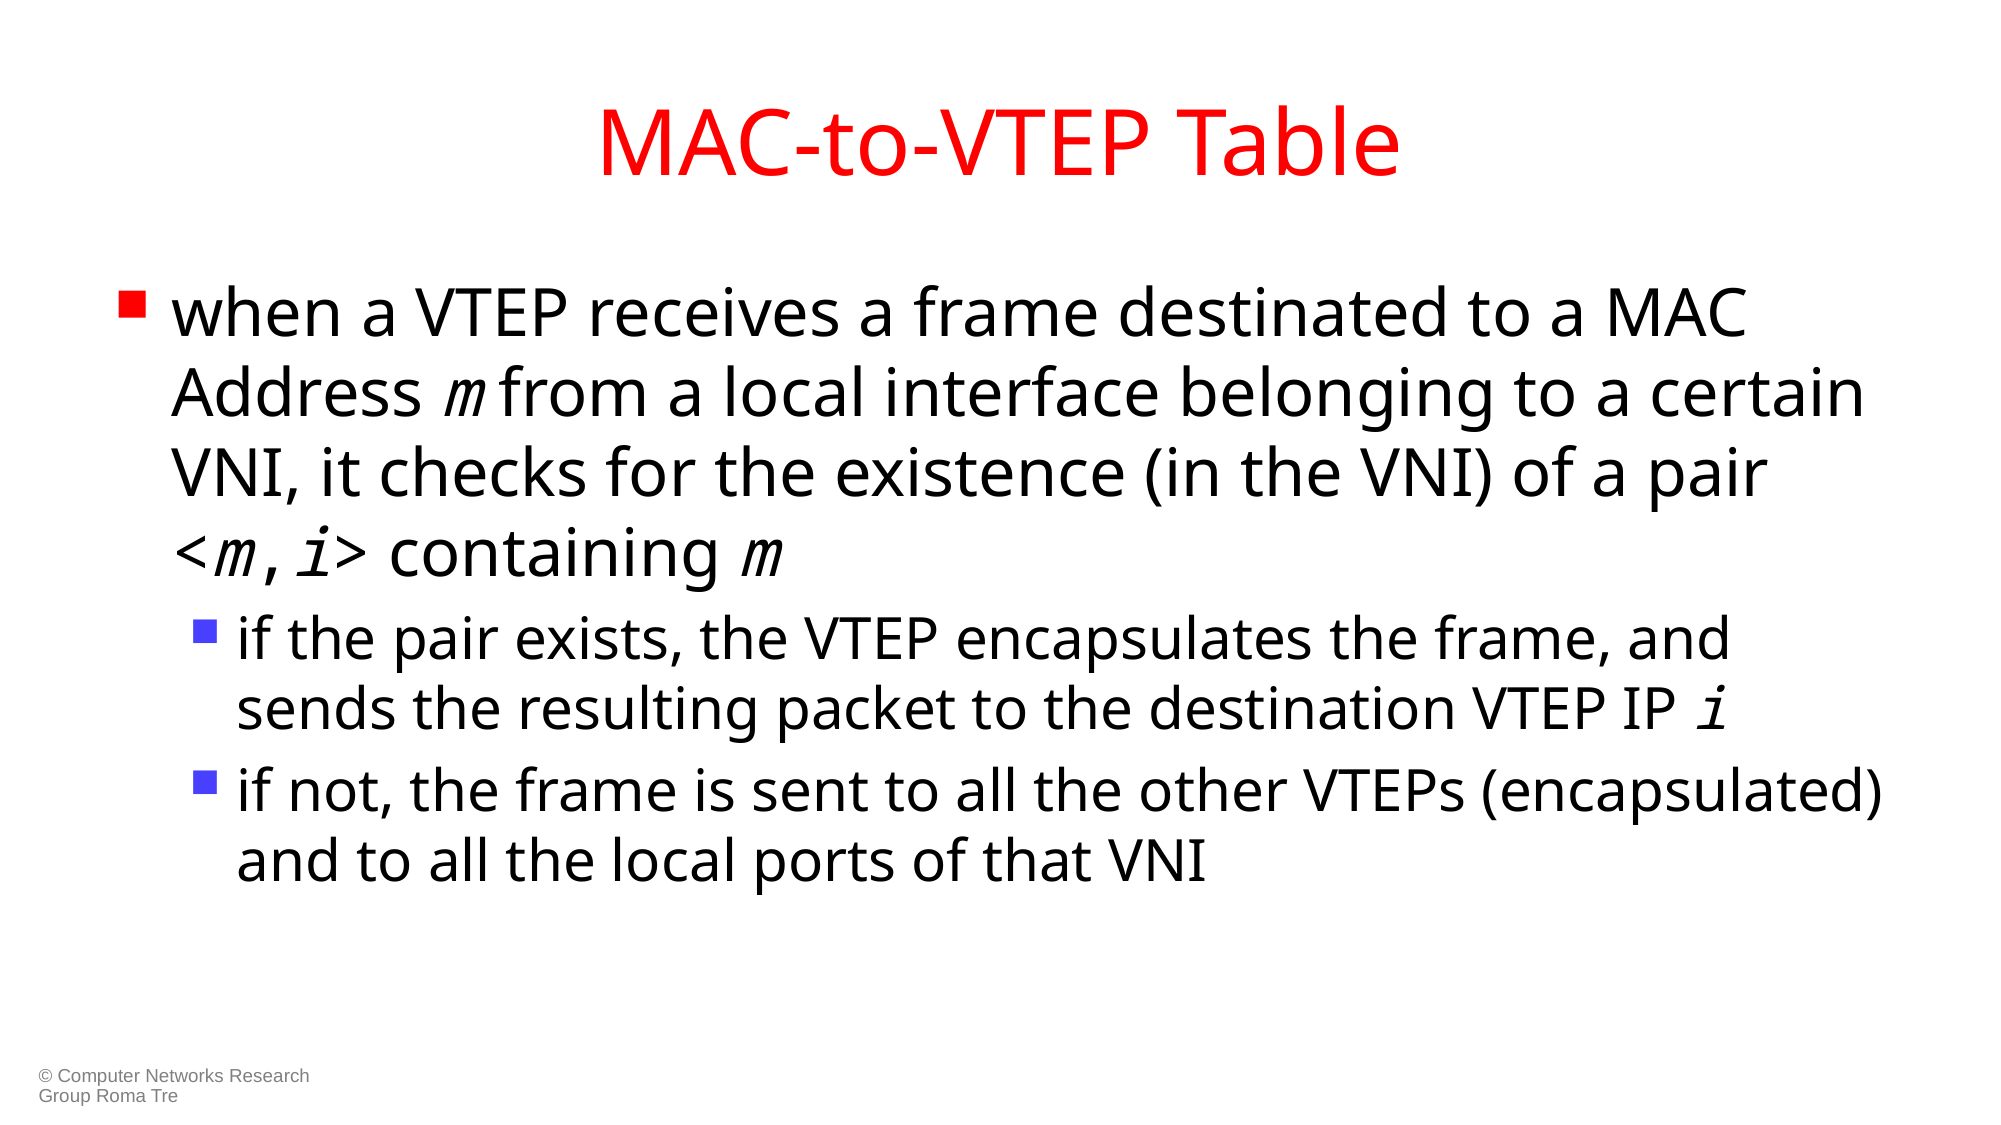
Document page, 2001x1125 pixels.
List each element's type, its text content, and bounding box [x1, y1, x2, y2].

list when a VTEP receives a frame destinated to a MAC Address m from a local interface belonging to a certain VNI, it checks for the existence (in the VNI) of a pair <m,i> containing m if the pair exists, the VTEP encapsulates the frame, and sends the resulting packet to the destination VTEP IP i if not, the frame is sent to all the other VTEPs (encapsulated) and to all the local ports of that VNI [99, 262, 1900, 1005]
title MAC-to-VTEP Table [99, 45, 1900, 233]
